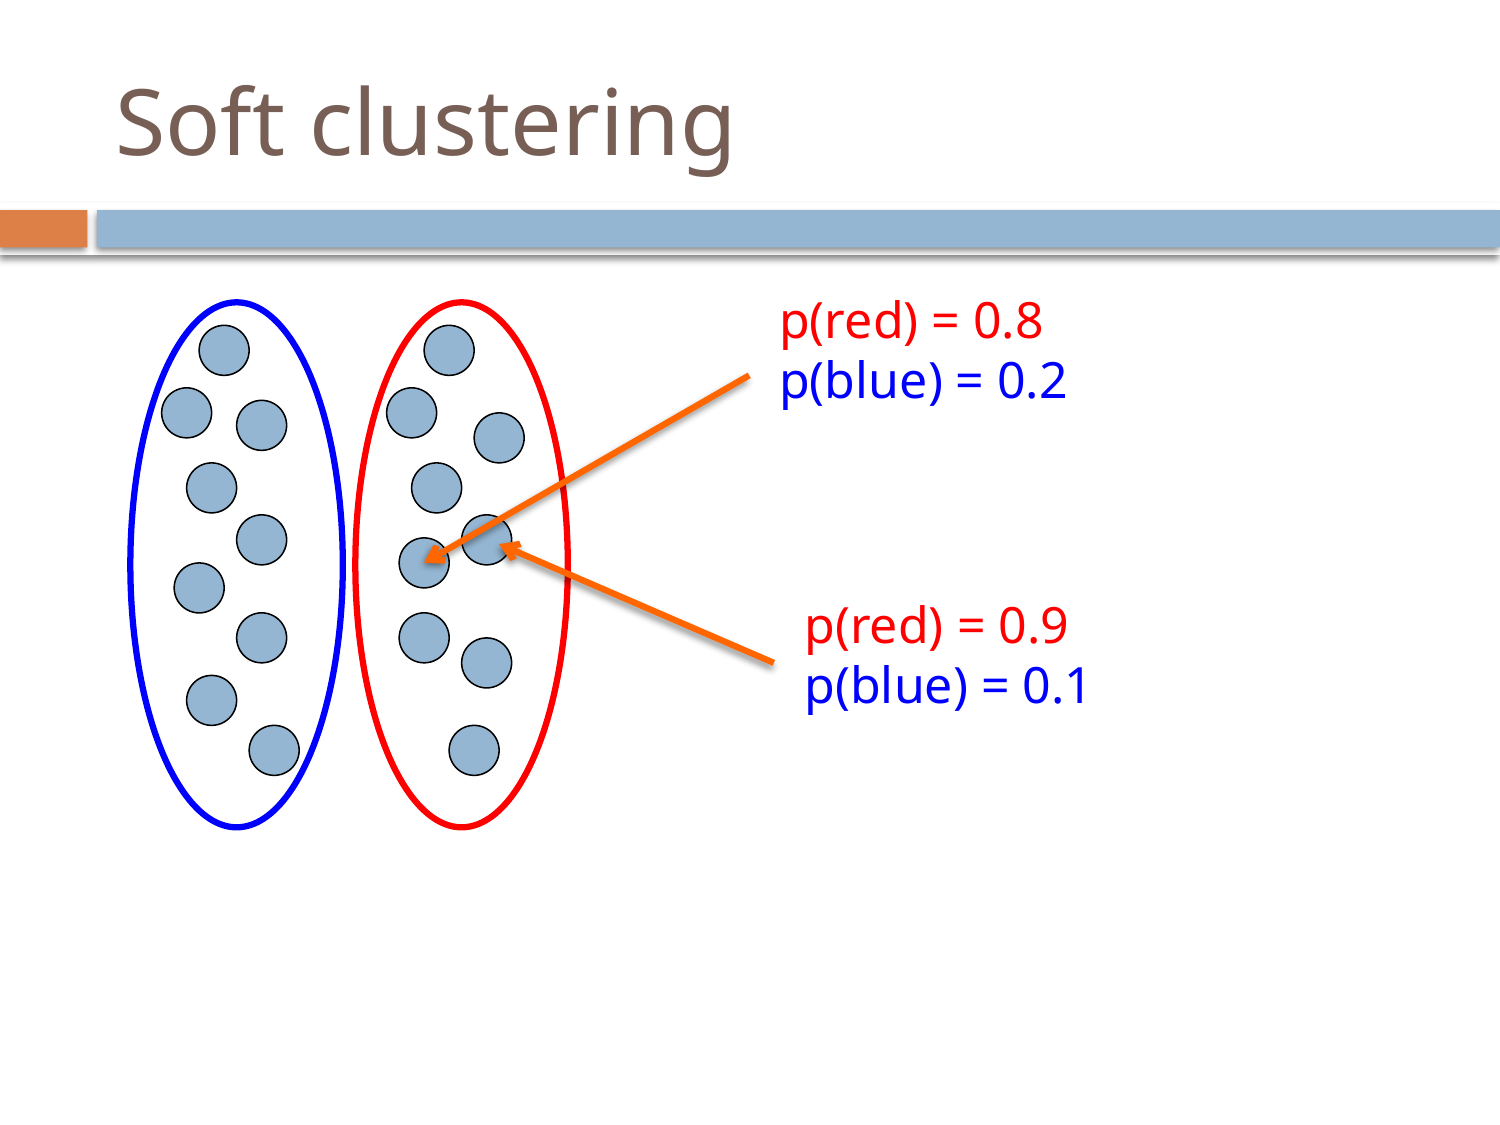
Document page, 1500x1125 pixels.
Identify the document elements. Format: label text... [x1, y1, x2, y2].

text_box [498, 543, 775, 664]
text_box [423, 375, 750, 564]
text_box p(red) = 0.8 p(blue) = 0.2 [764, 281, 1083, 416]
text_box p(red) = 0.9 p(blue) = 0.1 [789, 586, 1108, 722]
title Soft clustering [100, 37, 1438, 200]
text_box [355, 302, 559, 828]
text_box [130, 302, 343, 828]
